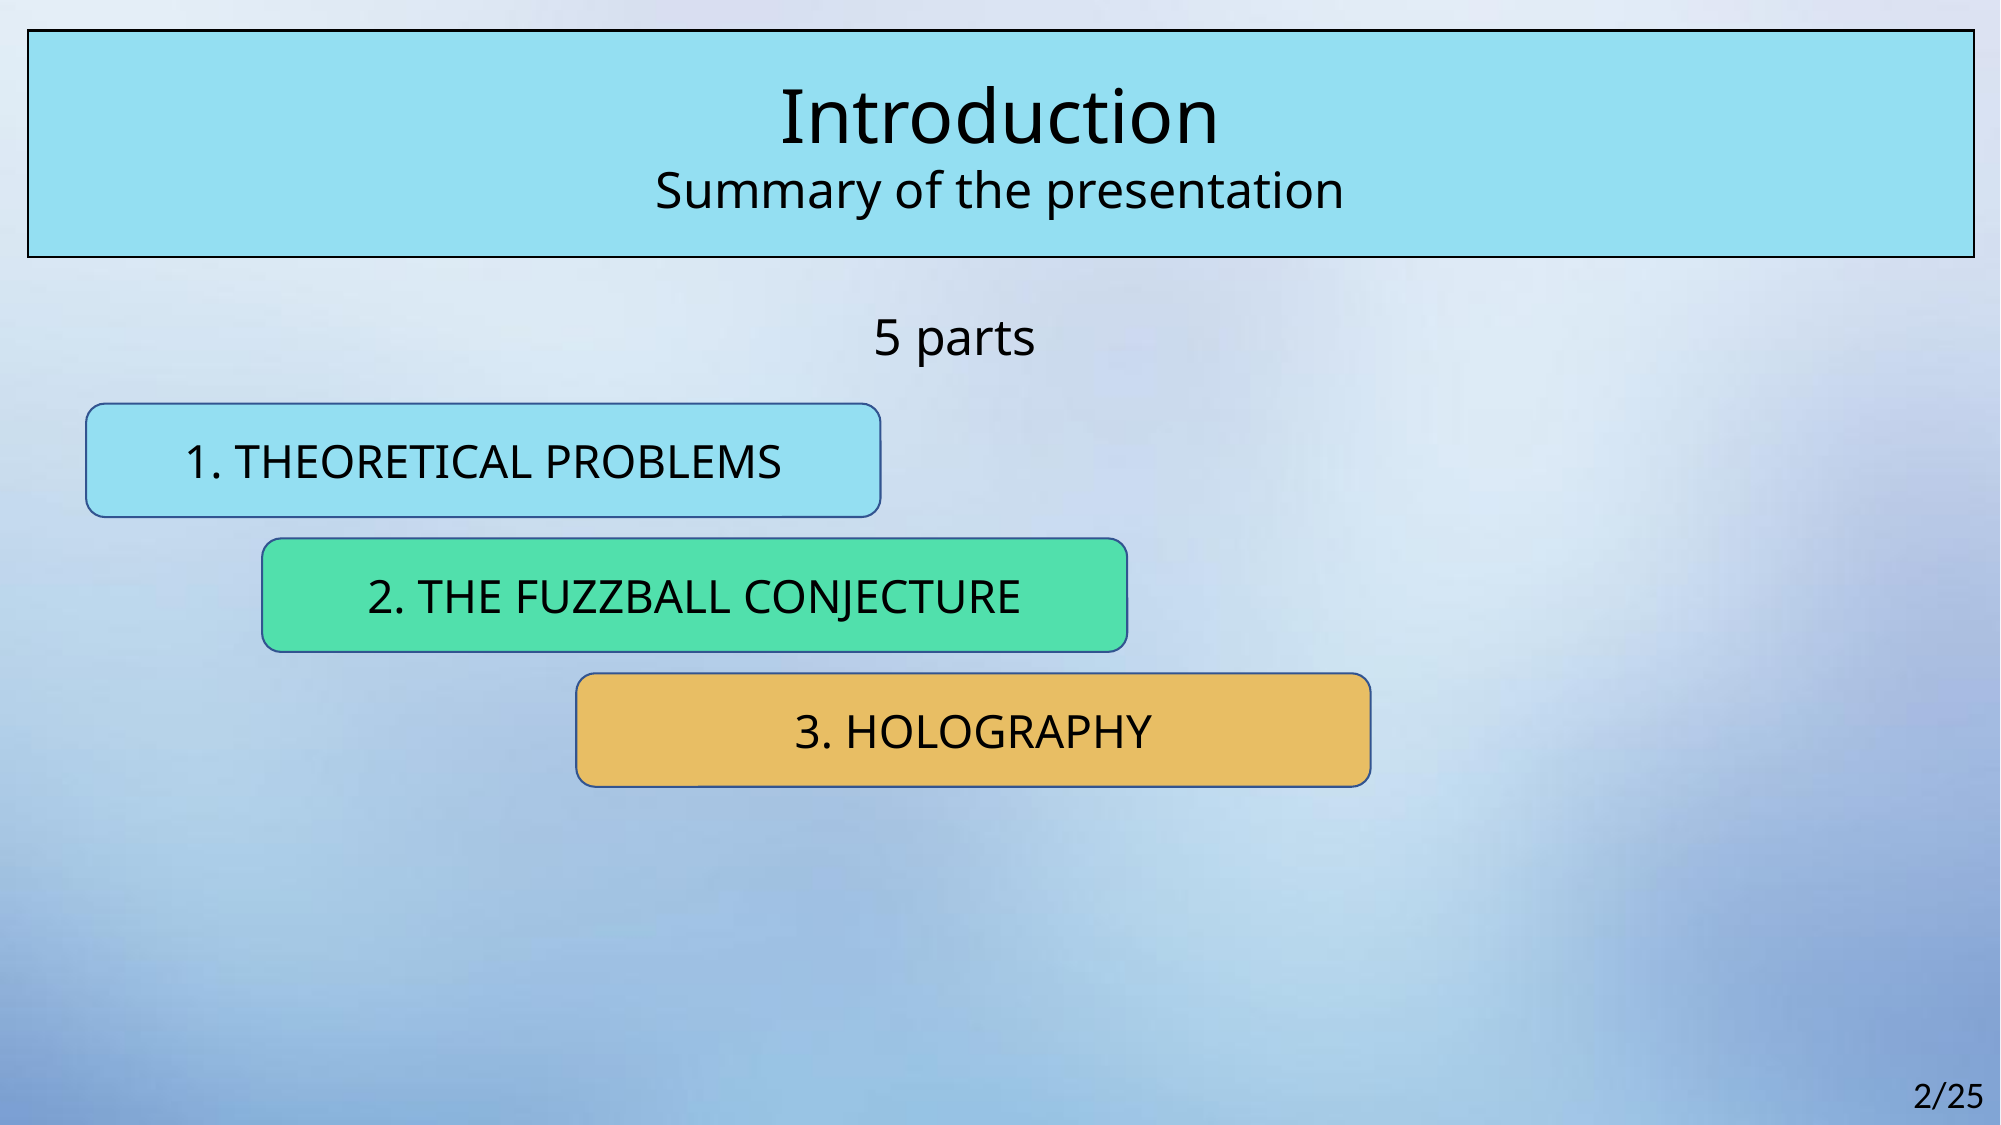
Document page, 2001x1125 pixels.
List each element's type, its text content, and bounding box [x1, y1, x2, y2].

text_box Introduction Summary of the presentation [27, 29, 1975, 258]
text_box 3. HOLOGRAPHY [575, 672, 1372, 788]
text_box 2/25 [1898, 1063, 2000, 1124]
text_box 2. THE FUZZBALL CONJECTURE [261, 537, 1129, 653]
picture [0, 0, 2001, 1125]
text_box 5 parts [858, 297, 1087, 373]
text_box 1. THEORETICAL PROBLEMS [85, 402, 882, 519]
